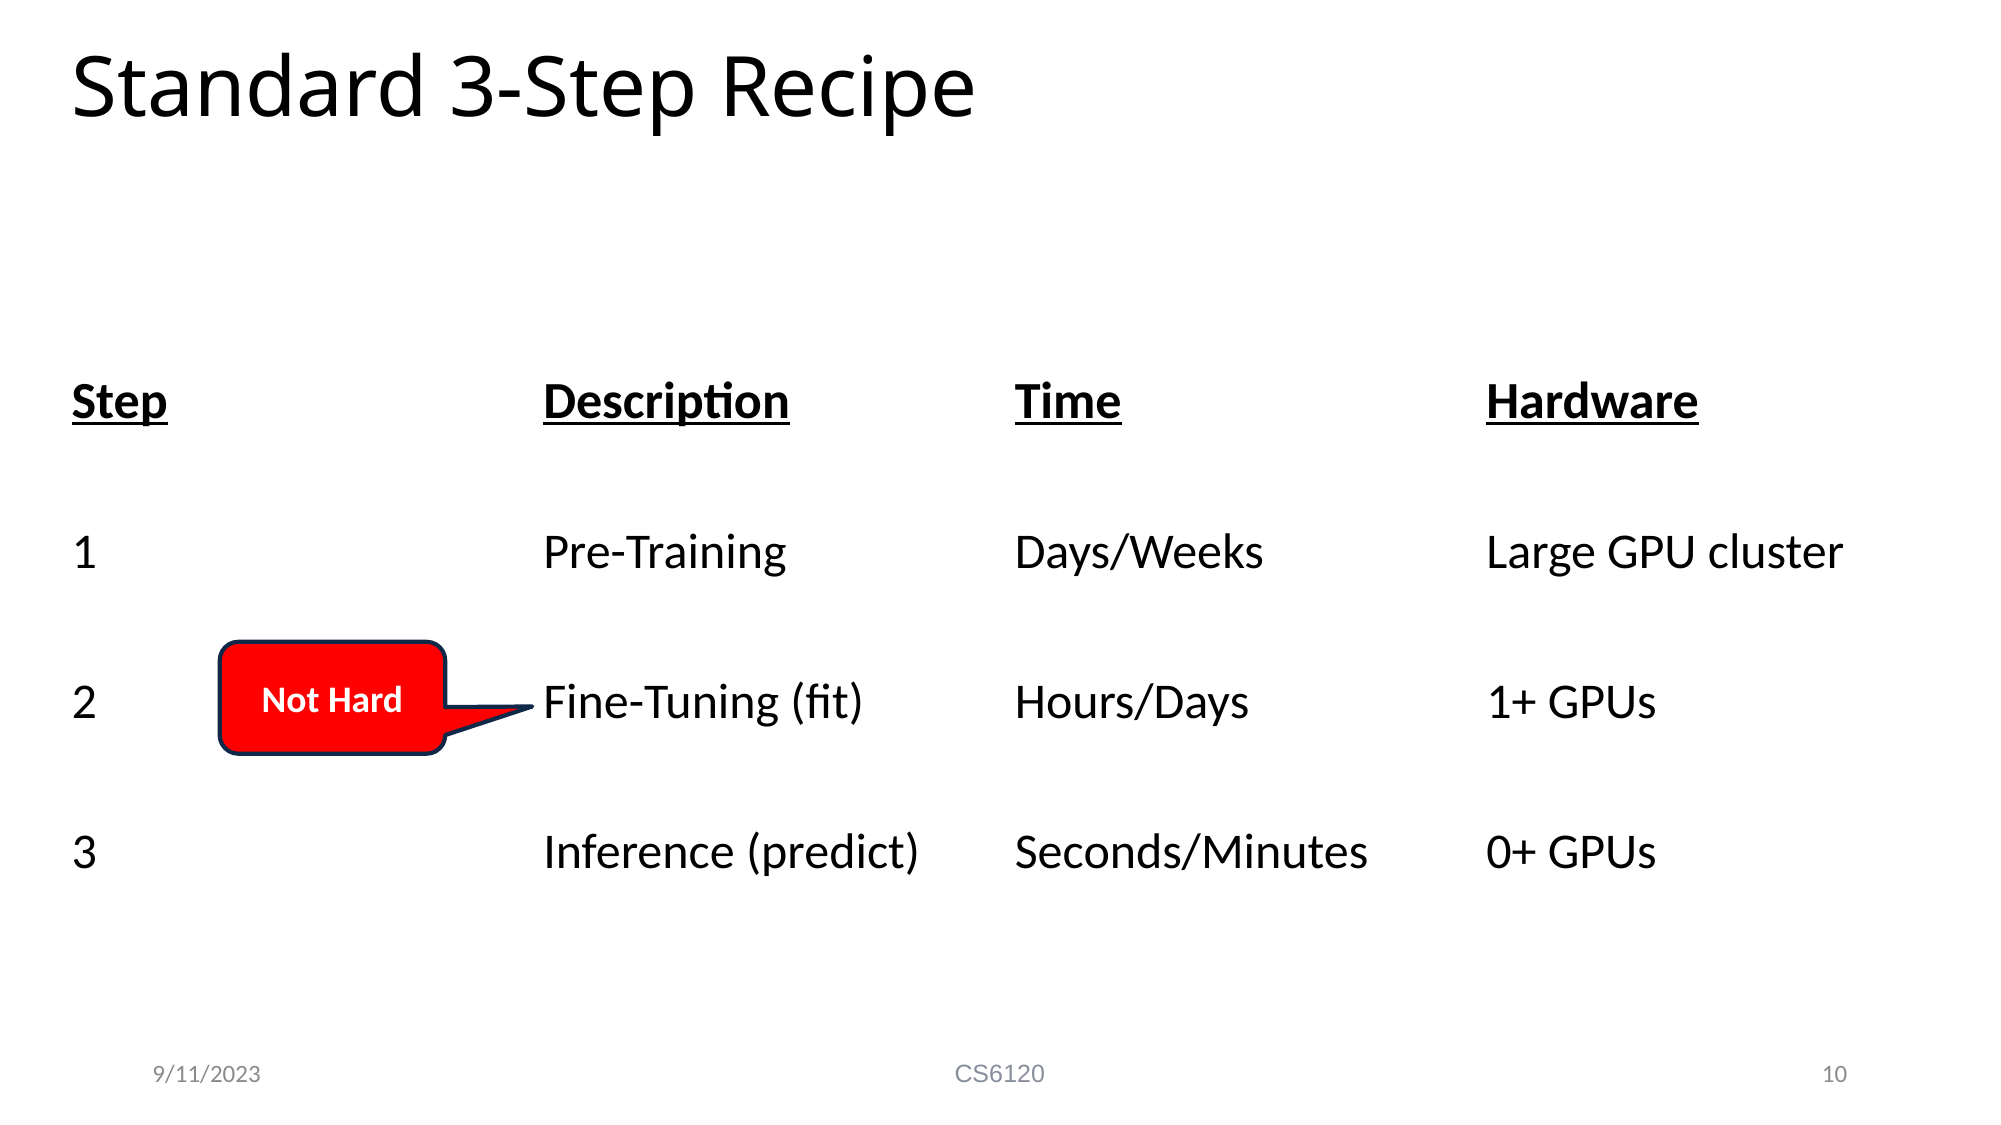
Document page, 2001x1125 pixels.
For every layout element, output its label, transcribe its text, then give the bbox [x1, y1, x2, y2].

table_cell 2 [57, 631, 528, 781]
text_box Not Hard [219, 641, 533, 754]
table_cell Pre-Training [528, 481, 1000, 631]
table_cell 0+ GPUs [1471, 781, 1943, 931]
table_cell 3 [57, 781, 528, 931]
table_header Time [1000, 331, 1471, 481]
table_cell 1 [57, 481, 528, 631]
table_cell Days/Weeks [1000, 481, 1471, 631]
table_cell 1+ GPUs [1471, 631, 1943, 781]
table_cell Hours/Days [1000, 631, 1471, 781]
table_cell Fine-Tuning (fit) [528, 631, 1000, 781]
table_cell Large GPU cluster [1471, 481, 1943, 631]
table_header Description [528, 331, 1000, 481]
title Standard 3-Step Recipe [56, 24, 1944, 148]
table_cell Inference (predict) [528, 781, 1000, 931]
table_header Step [57, 331, 528, 481]
table_header Hardware [1471, 331, 1943, 481]
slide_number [137, 1042, 588, 1103]
slide_number 10 [1412, 1042, 1863, 1103]
footer CS6120 [662, 1042, 1338, 1103]
table_cell Seconds/Minutes [1000, 781, 1471, 931]
